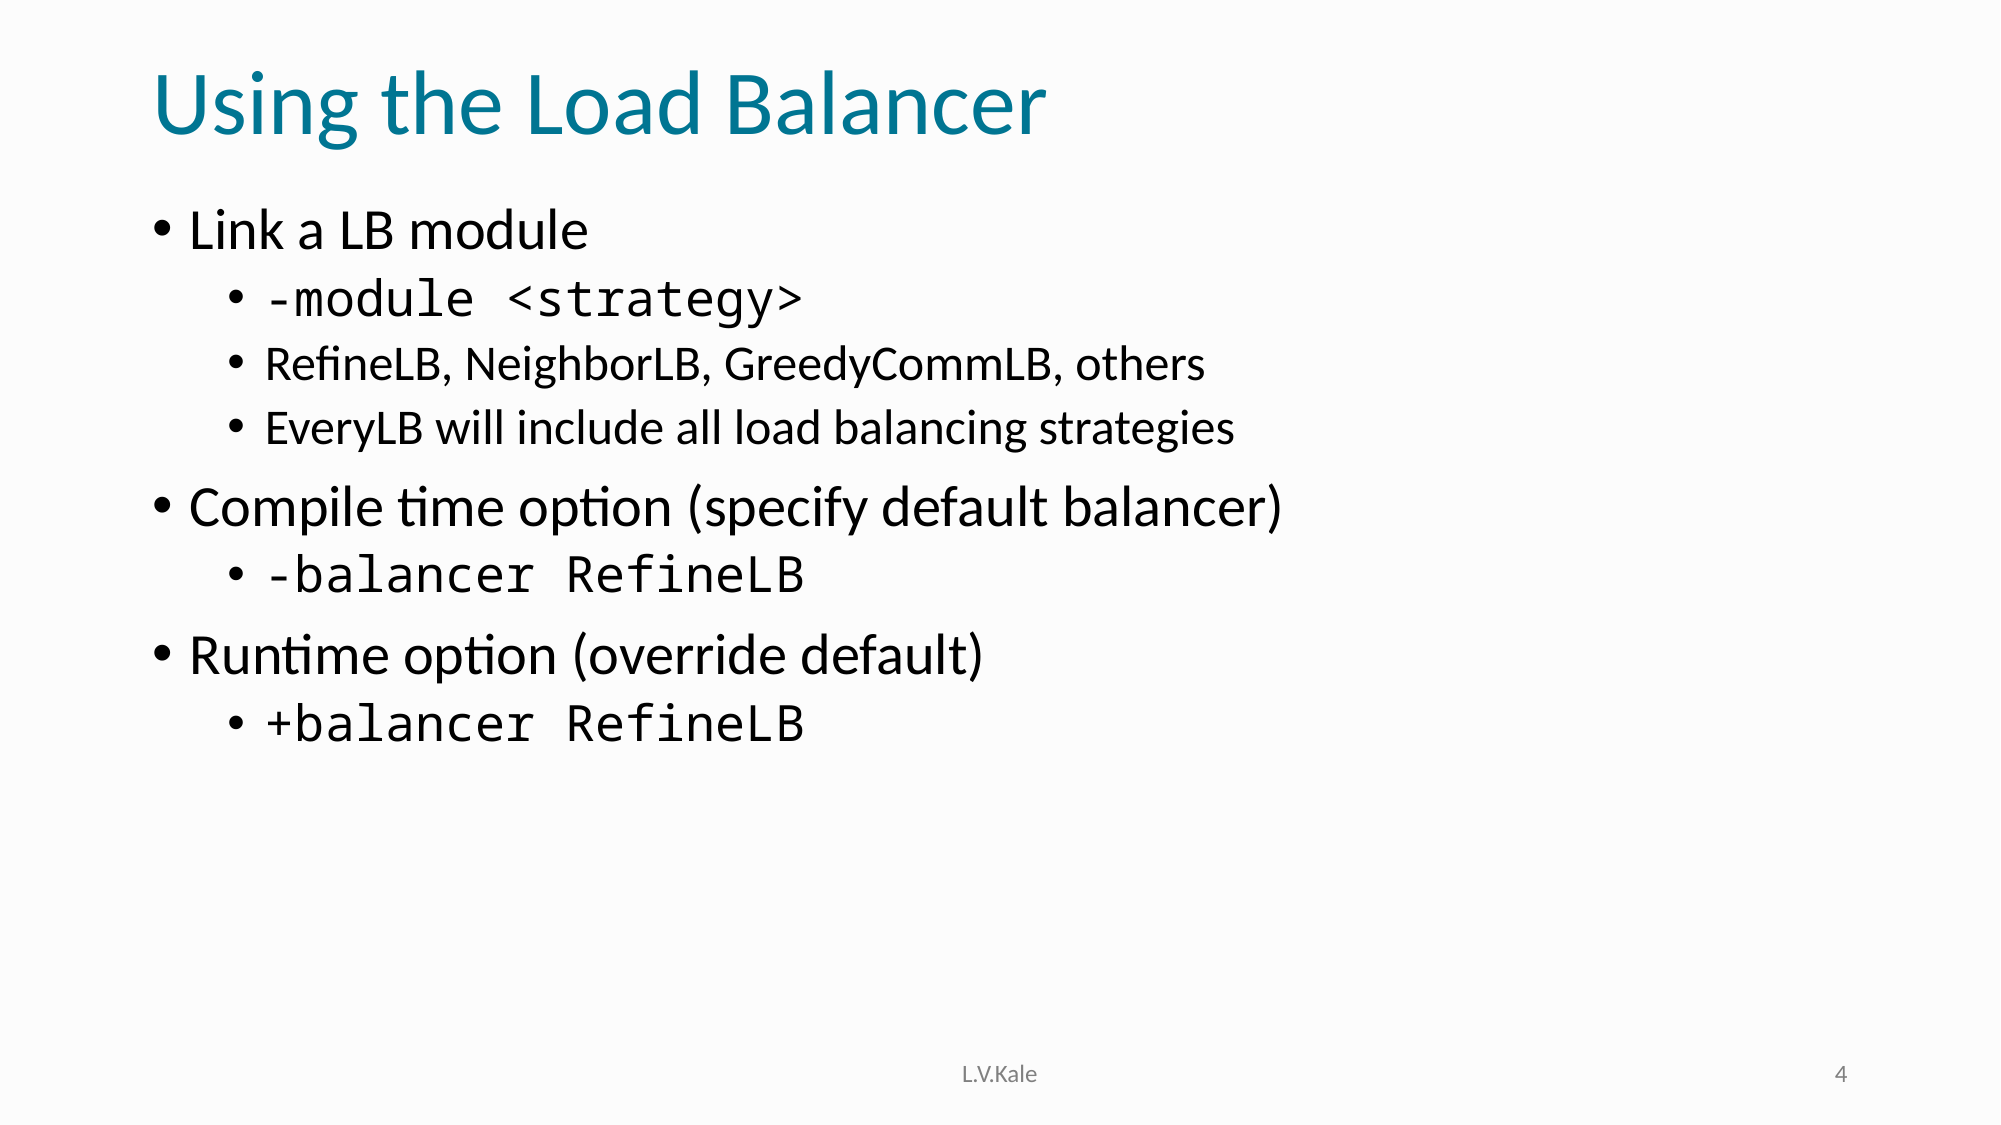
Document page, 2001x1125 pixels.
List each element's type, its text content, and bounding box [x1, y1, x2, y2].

slide_number 4 [1412, 1042, 1863, 1103]
title Using the Load Balancer [137, 41, 1863, 168]
list Link a LB module -module <strategy> RefineLB, NeighborLB, GreedyCommLB, others EveryLB will include all load balancing strategies Compile time option (specify default balancer) -balancer RefineLB Runtime option (override default) +balancer RefineLB [137, 191, 1863, 1014]
footer L.V.Kale [662, 1042, 1338, 1103]
